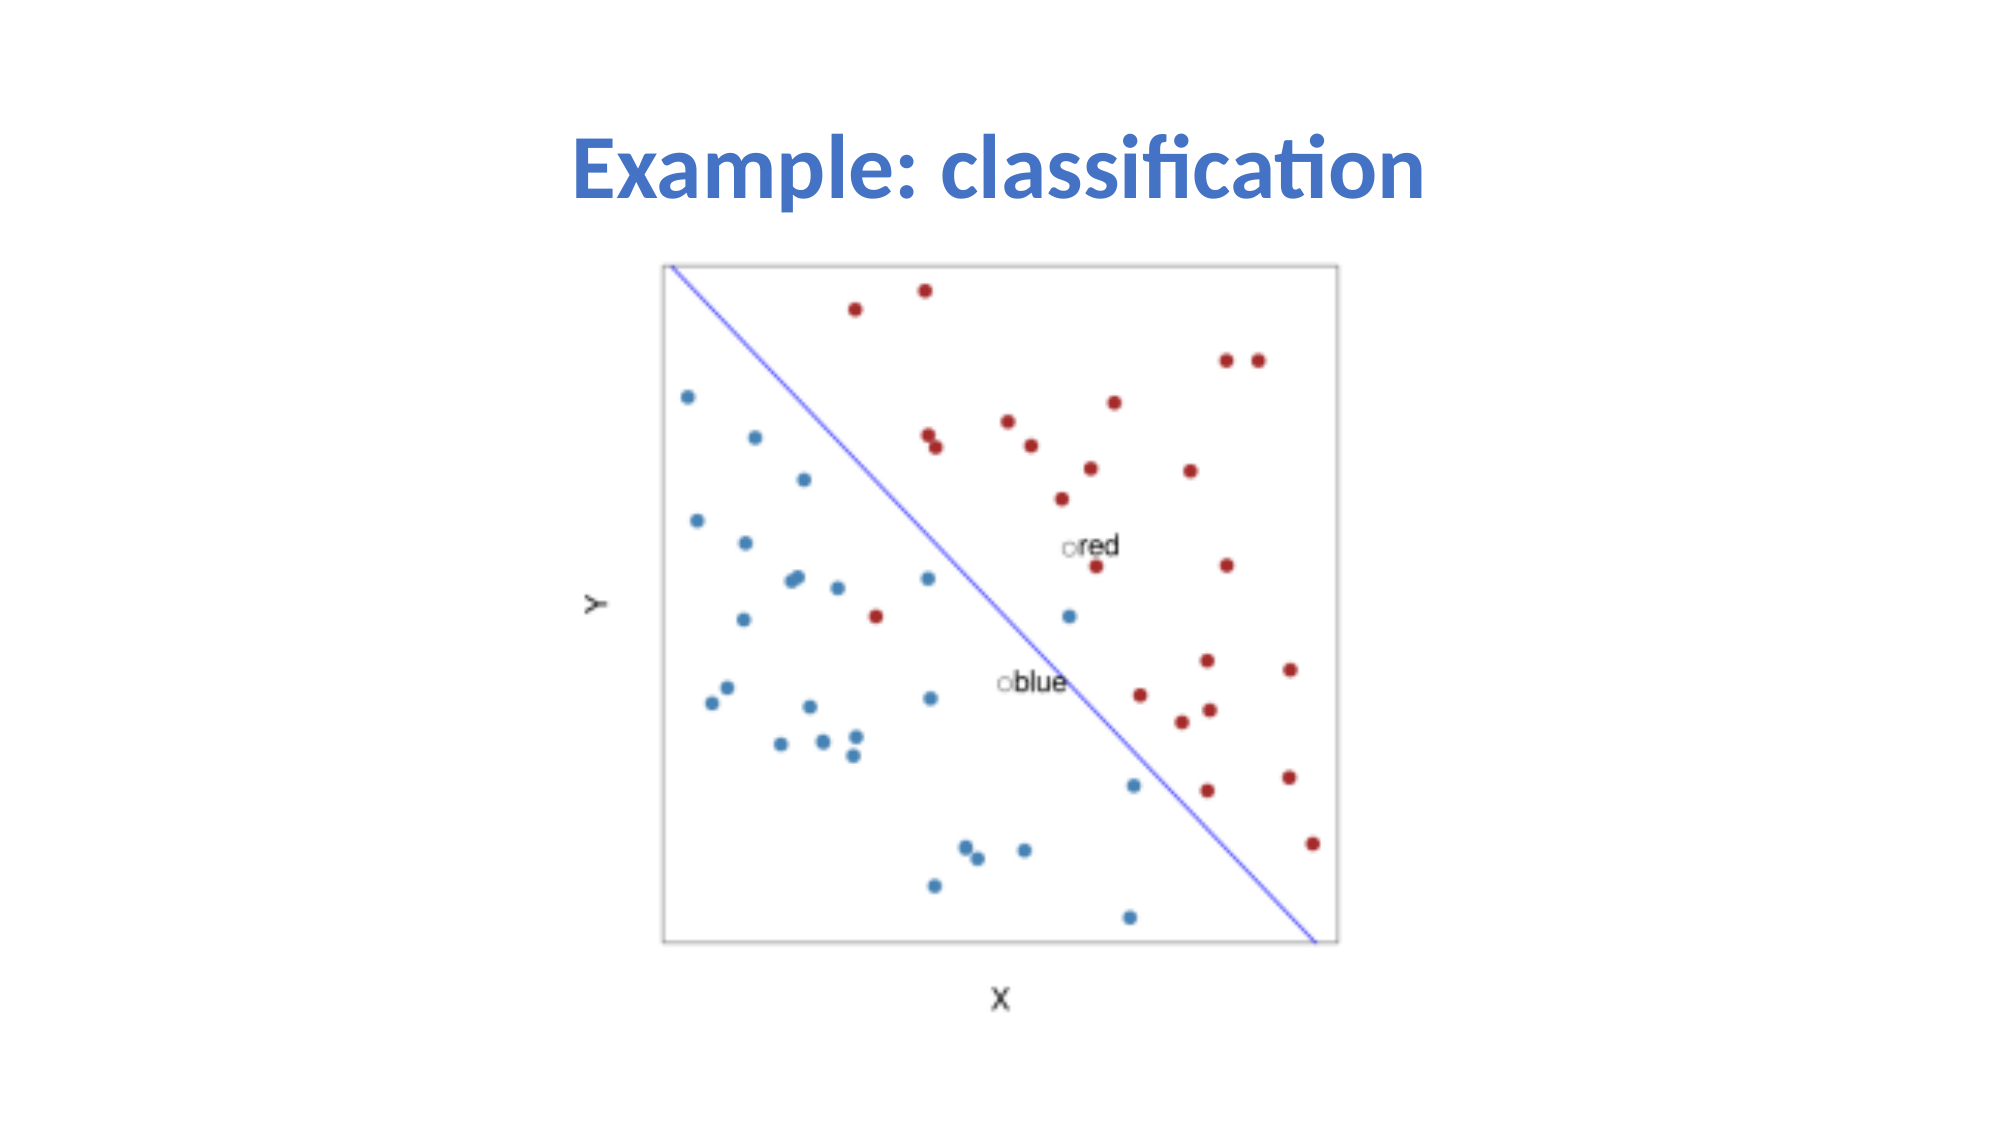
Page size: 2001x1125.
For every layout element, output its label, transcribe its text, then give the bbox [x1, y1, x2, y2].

title Example: classification [137, 59, 1863, 278]
picture [251, 229, 1749, 1066]
